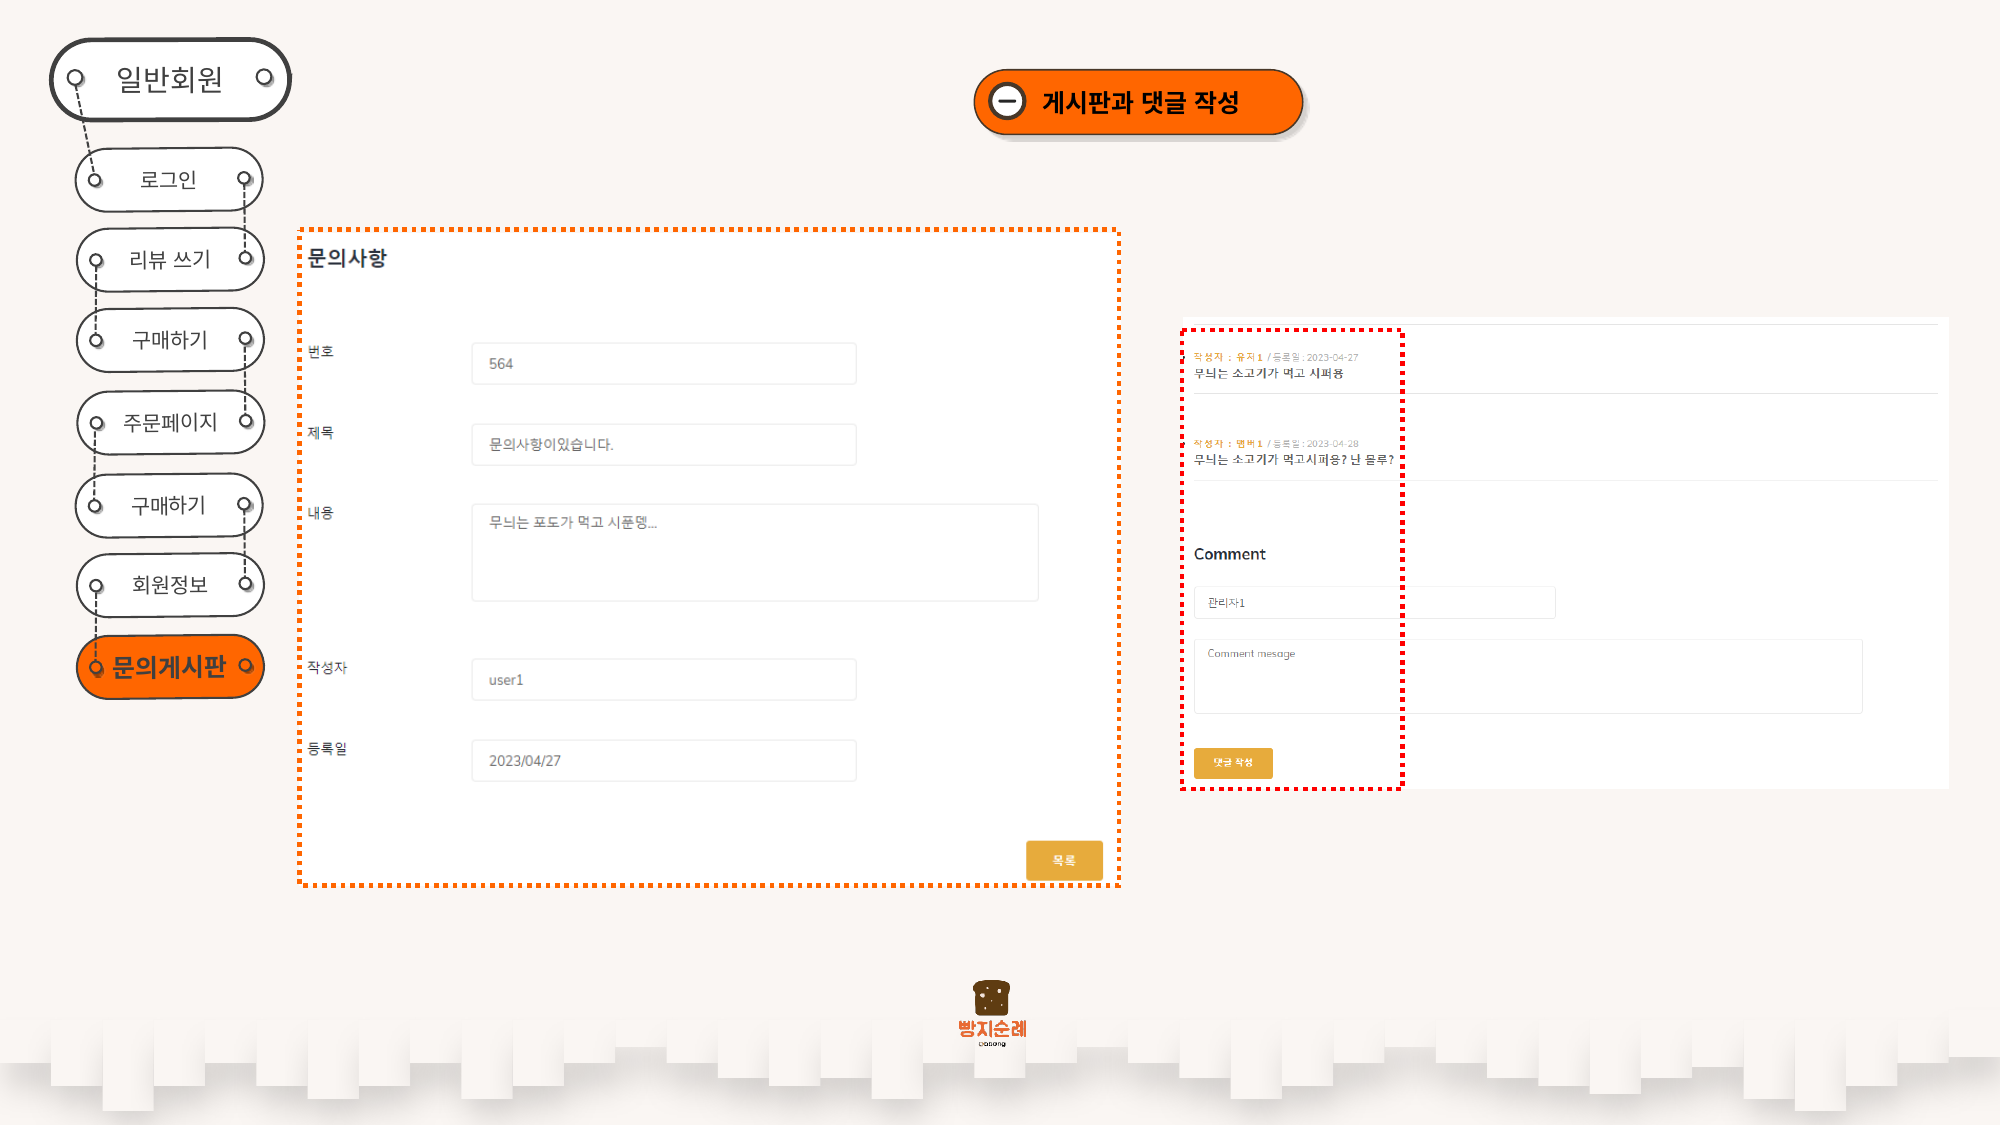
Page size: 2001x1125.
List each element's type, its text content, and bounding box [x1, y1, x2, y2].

text_box [997, 98, 1018, 104]
text_box 게시판과 댓글 작성 [973, 68, 1304, 136]
picture [299, 233, 1121, 886]
text_box [989, 82, 1026, 120]
picture [959, 979, 1026, 1047]
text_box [0, 1010, 2000, 1111]
text_box [299, 229, 1120, 233]
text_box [51, 39, 290, 699]
picture [1183, 316, 1949, 789]
